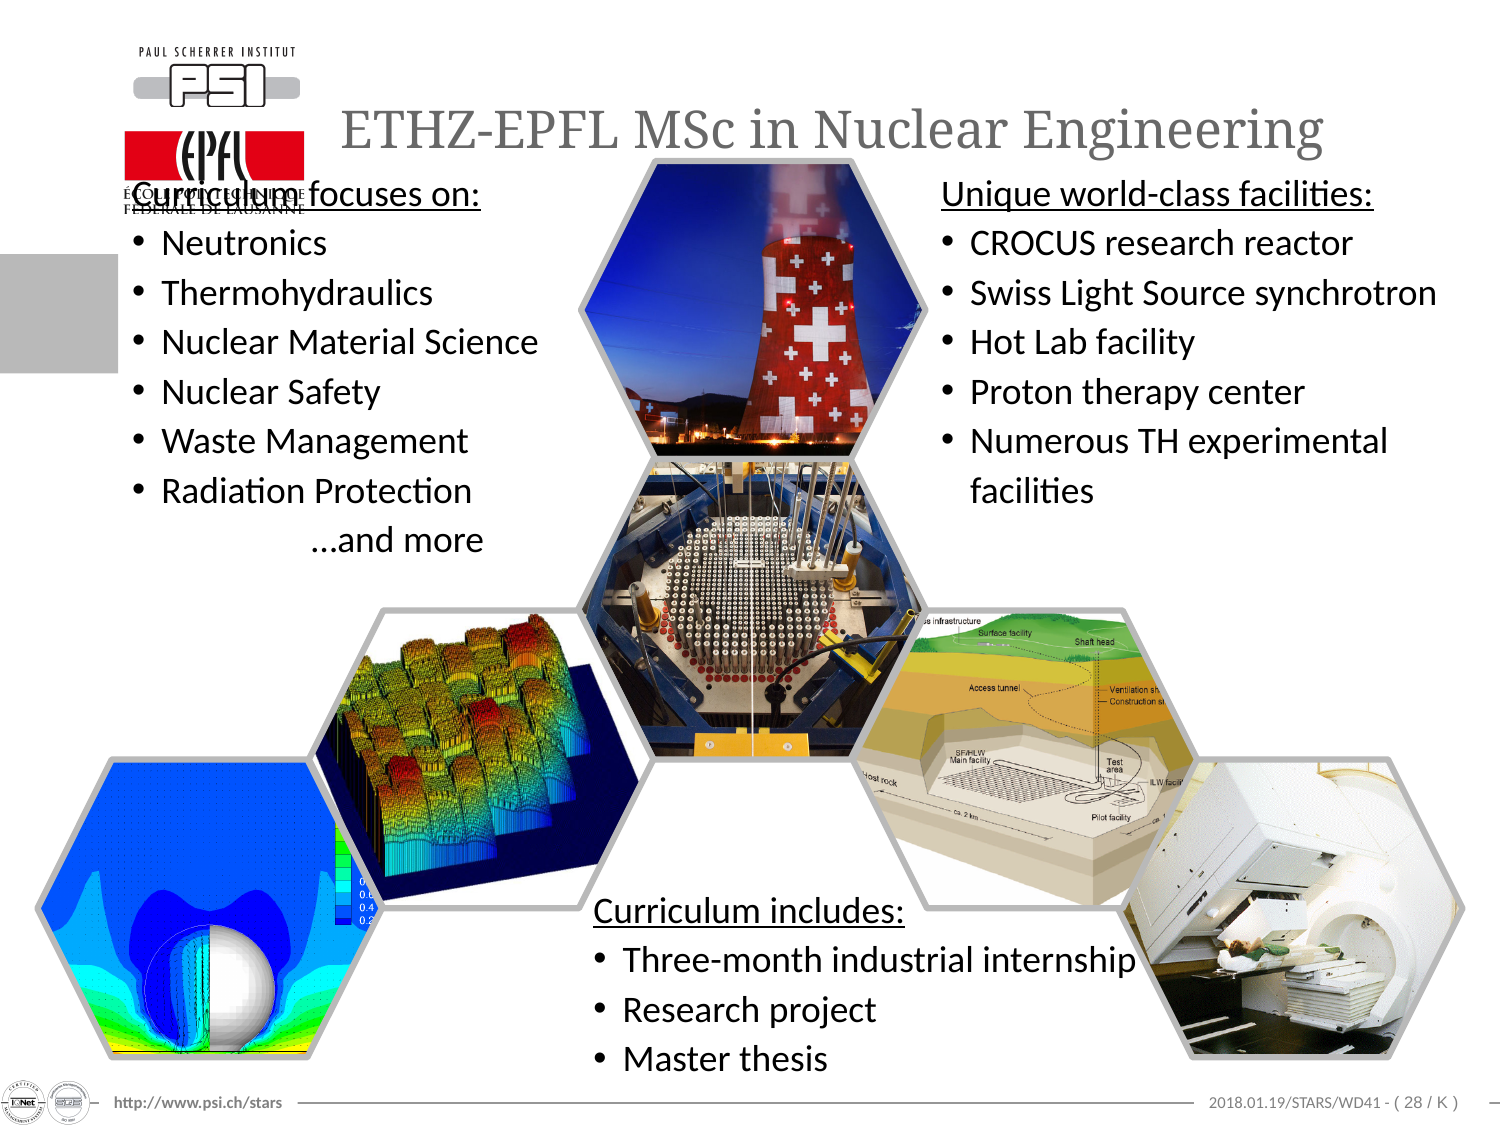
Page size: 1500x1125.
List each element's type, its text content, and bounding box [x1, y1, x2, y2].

title ETHZ-EPFL MSc in Nuclear Engineering [340, 47, 1459, 159]
text_box Curriculum includes: Three-month industrial internship Research project Master thesis [593, 1067, 1214, 1108]
picture [0, 1080, 90, 1125]
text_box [37, 160, 1463, 1058]
